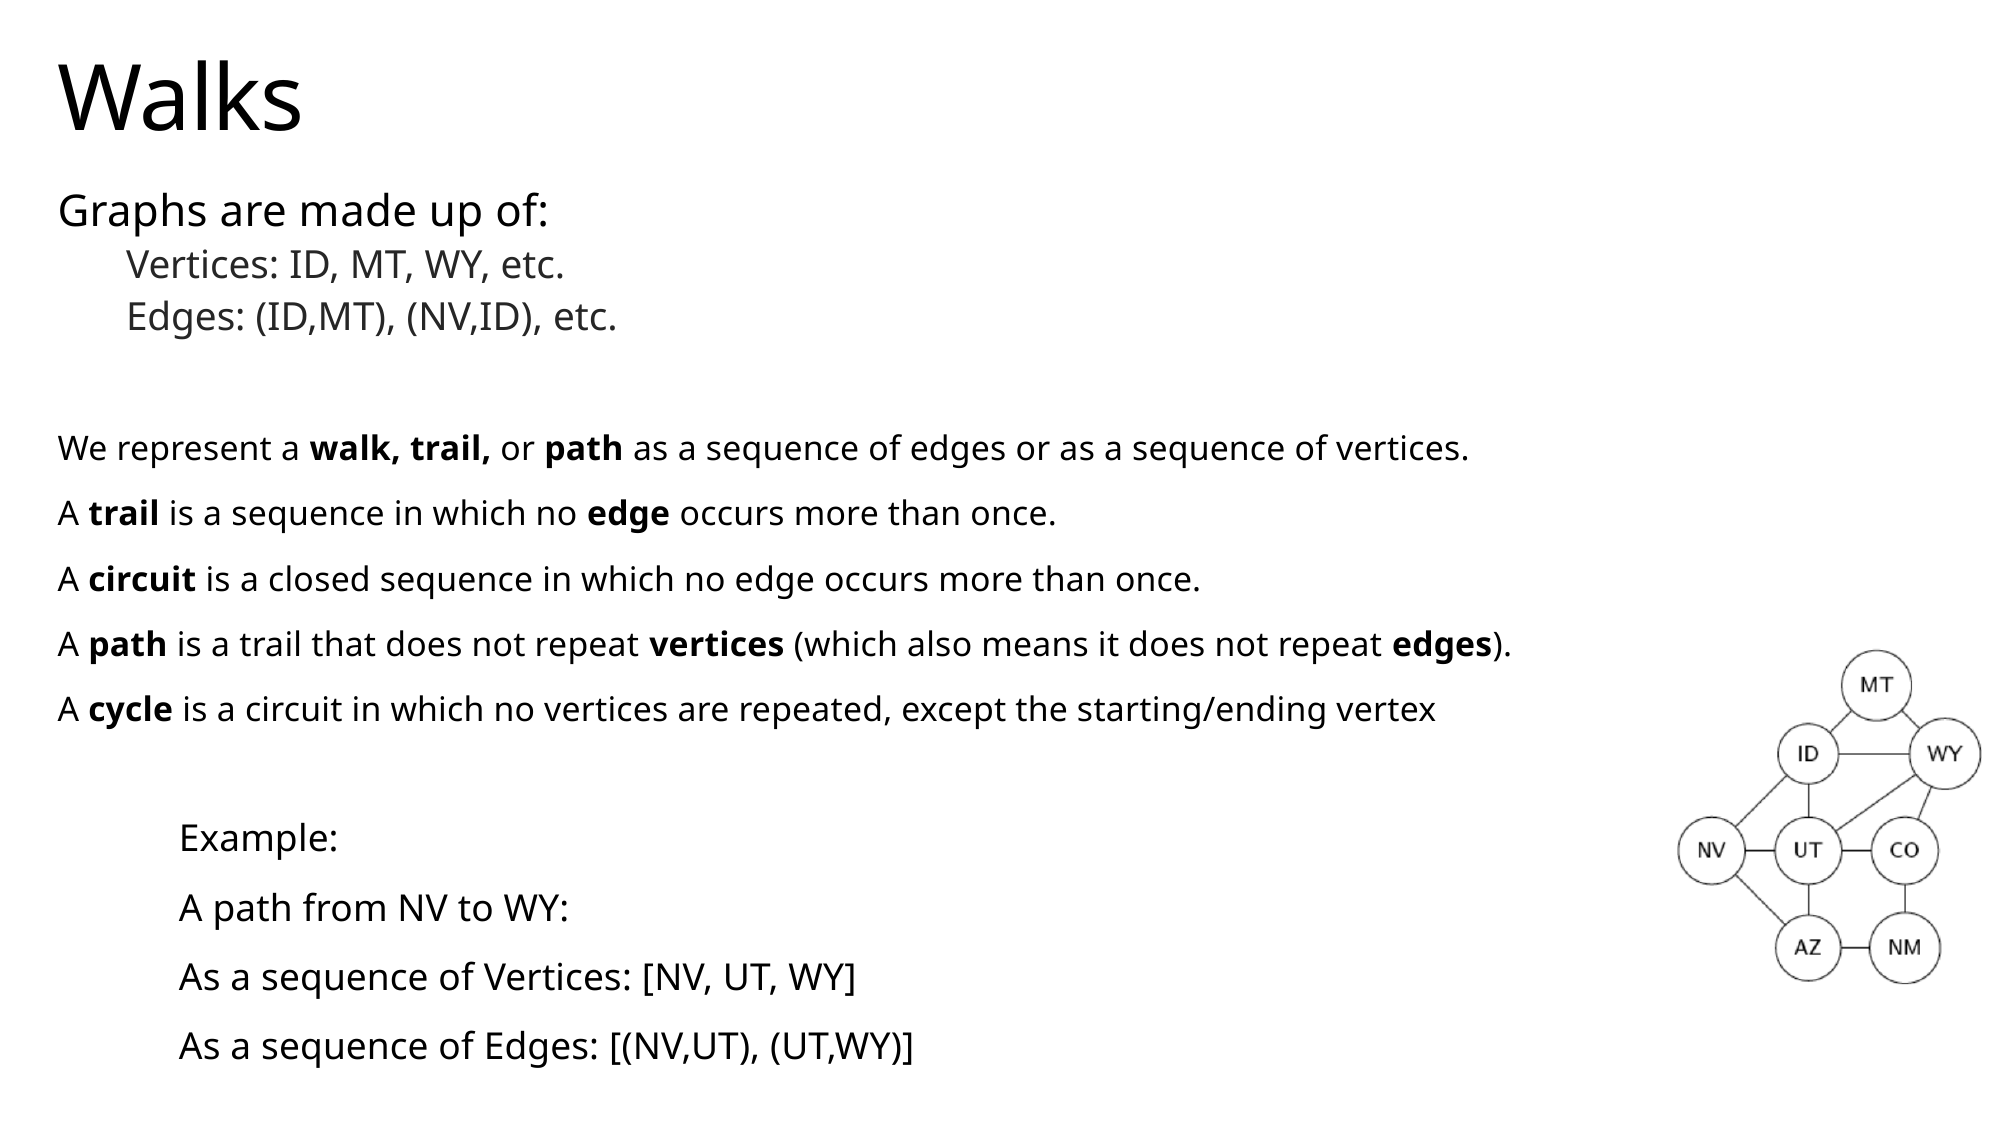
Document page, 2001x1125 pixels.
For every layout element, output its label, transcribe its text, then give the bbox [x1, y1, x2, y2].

picture [1658, 639, 2000, 998]
list Graphs are made up of: Vertices: ID, MT, WY, etc. Edges: (ID,MT), (NV,ID), etc. We represent a walk, trail, or path as a sequence of edges or as a sequence of vertices. A trail is a sequence in which no edge occurs more than once. A circuit is a closed sequence in which no edge occurs more than once. A path is a trail that does not repeat vertices (which also means it does not repeat edges). A cycle is a circuit in which no vertices are repeated, except the starting/ending vertex Example: A path from NV to WY: As a sequence of Vertices: [NV, UT, WY] As a sequence of Edges: [(NV,UT), (UT,WY)] [42, 179, 1570, 1087]
title Walks [42, 38, 1955, 158]
